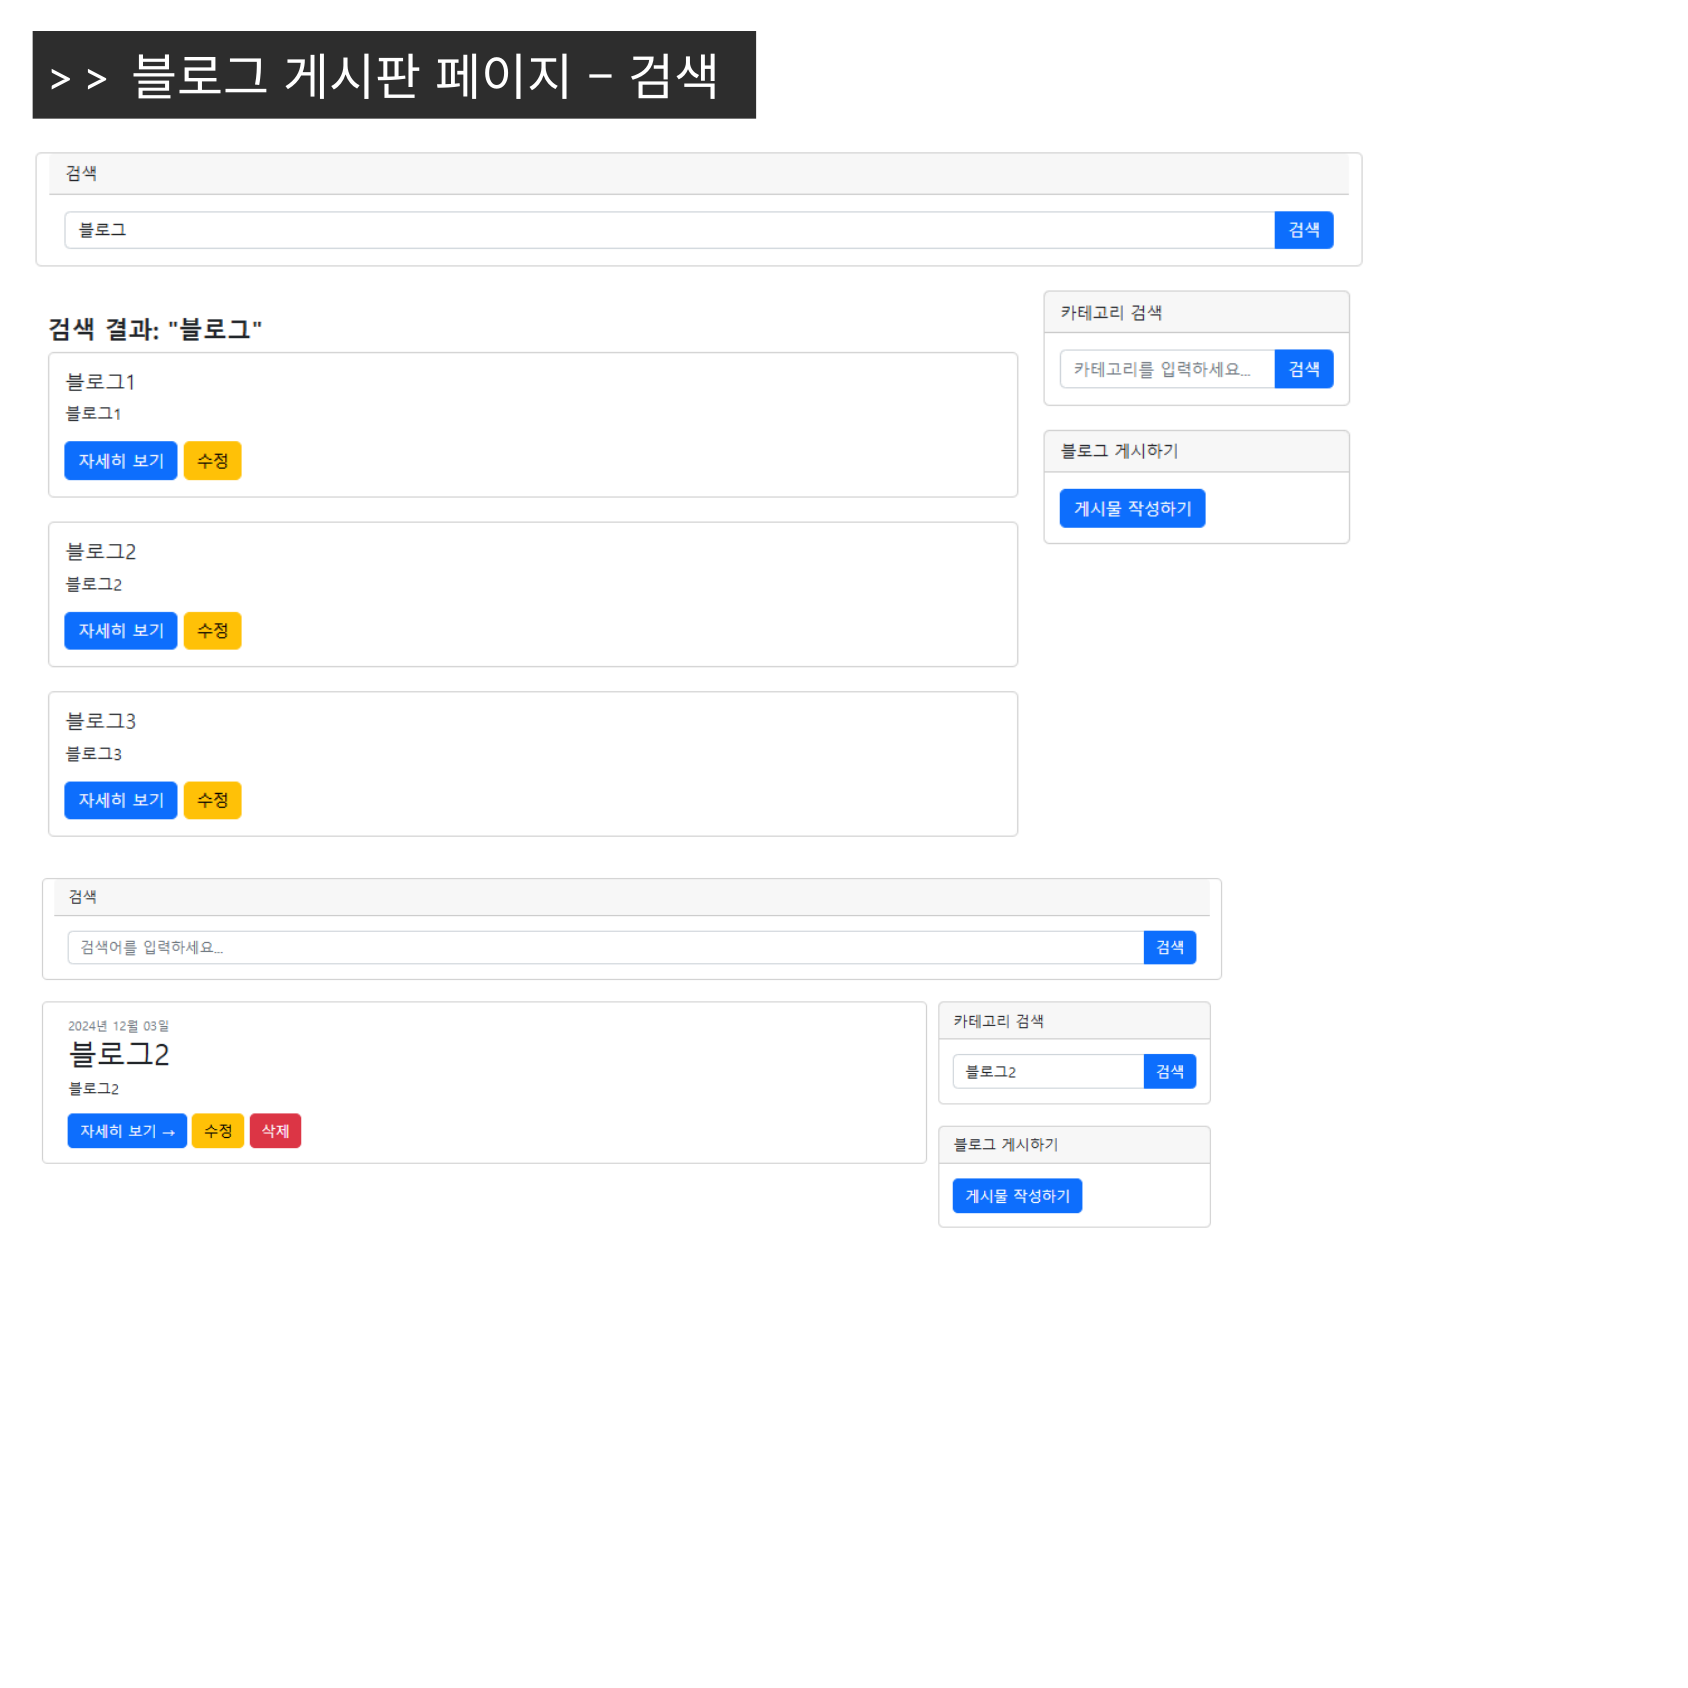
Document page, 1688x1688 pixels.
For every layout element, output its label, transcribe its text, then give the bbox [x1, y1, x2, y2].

picture [18, 130, 1388, 1239]
text_box > > 블로그 게시판 페이지 – 검색 [31, 29, 758, 121]
